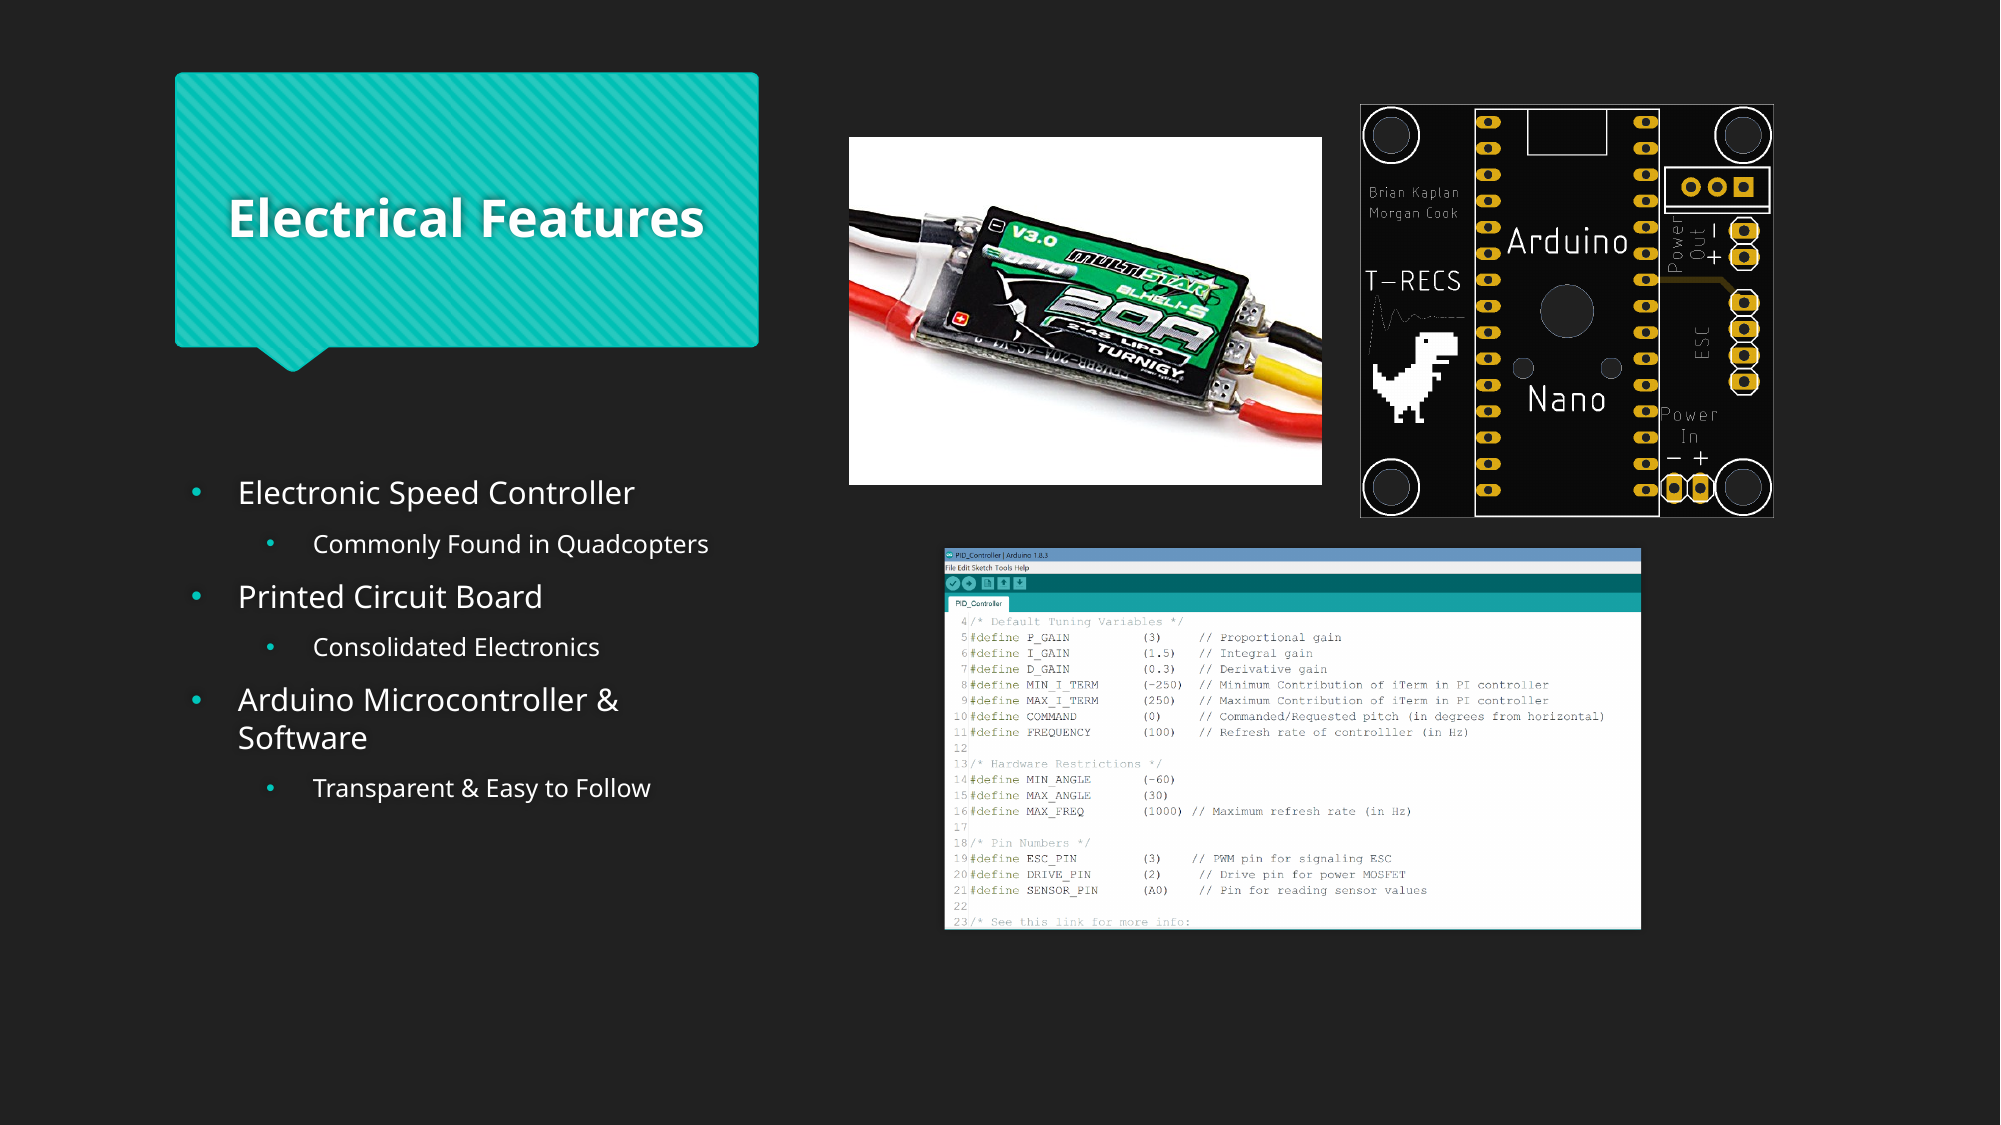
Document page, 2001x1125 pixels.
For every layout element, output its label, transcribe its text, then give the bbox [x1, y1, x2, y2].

picture [1360, 104, 1774, 518]
picture [177, 256, 757, 370]
picture [848, 137, 1323, 485]
title Electrical Features [176, 73, 758, 256]
list Electronic Speed Controller Commonly Found in Quadcopters Printed Circuit Board Consolidated Electronics Arduino Microcontroller & Software Transparent & Easy to Follow [176, 370, 758, 906]
picture [944, 548, 1642, 930]
